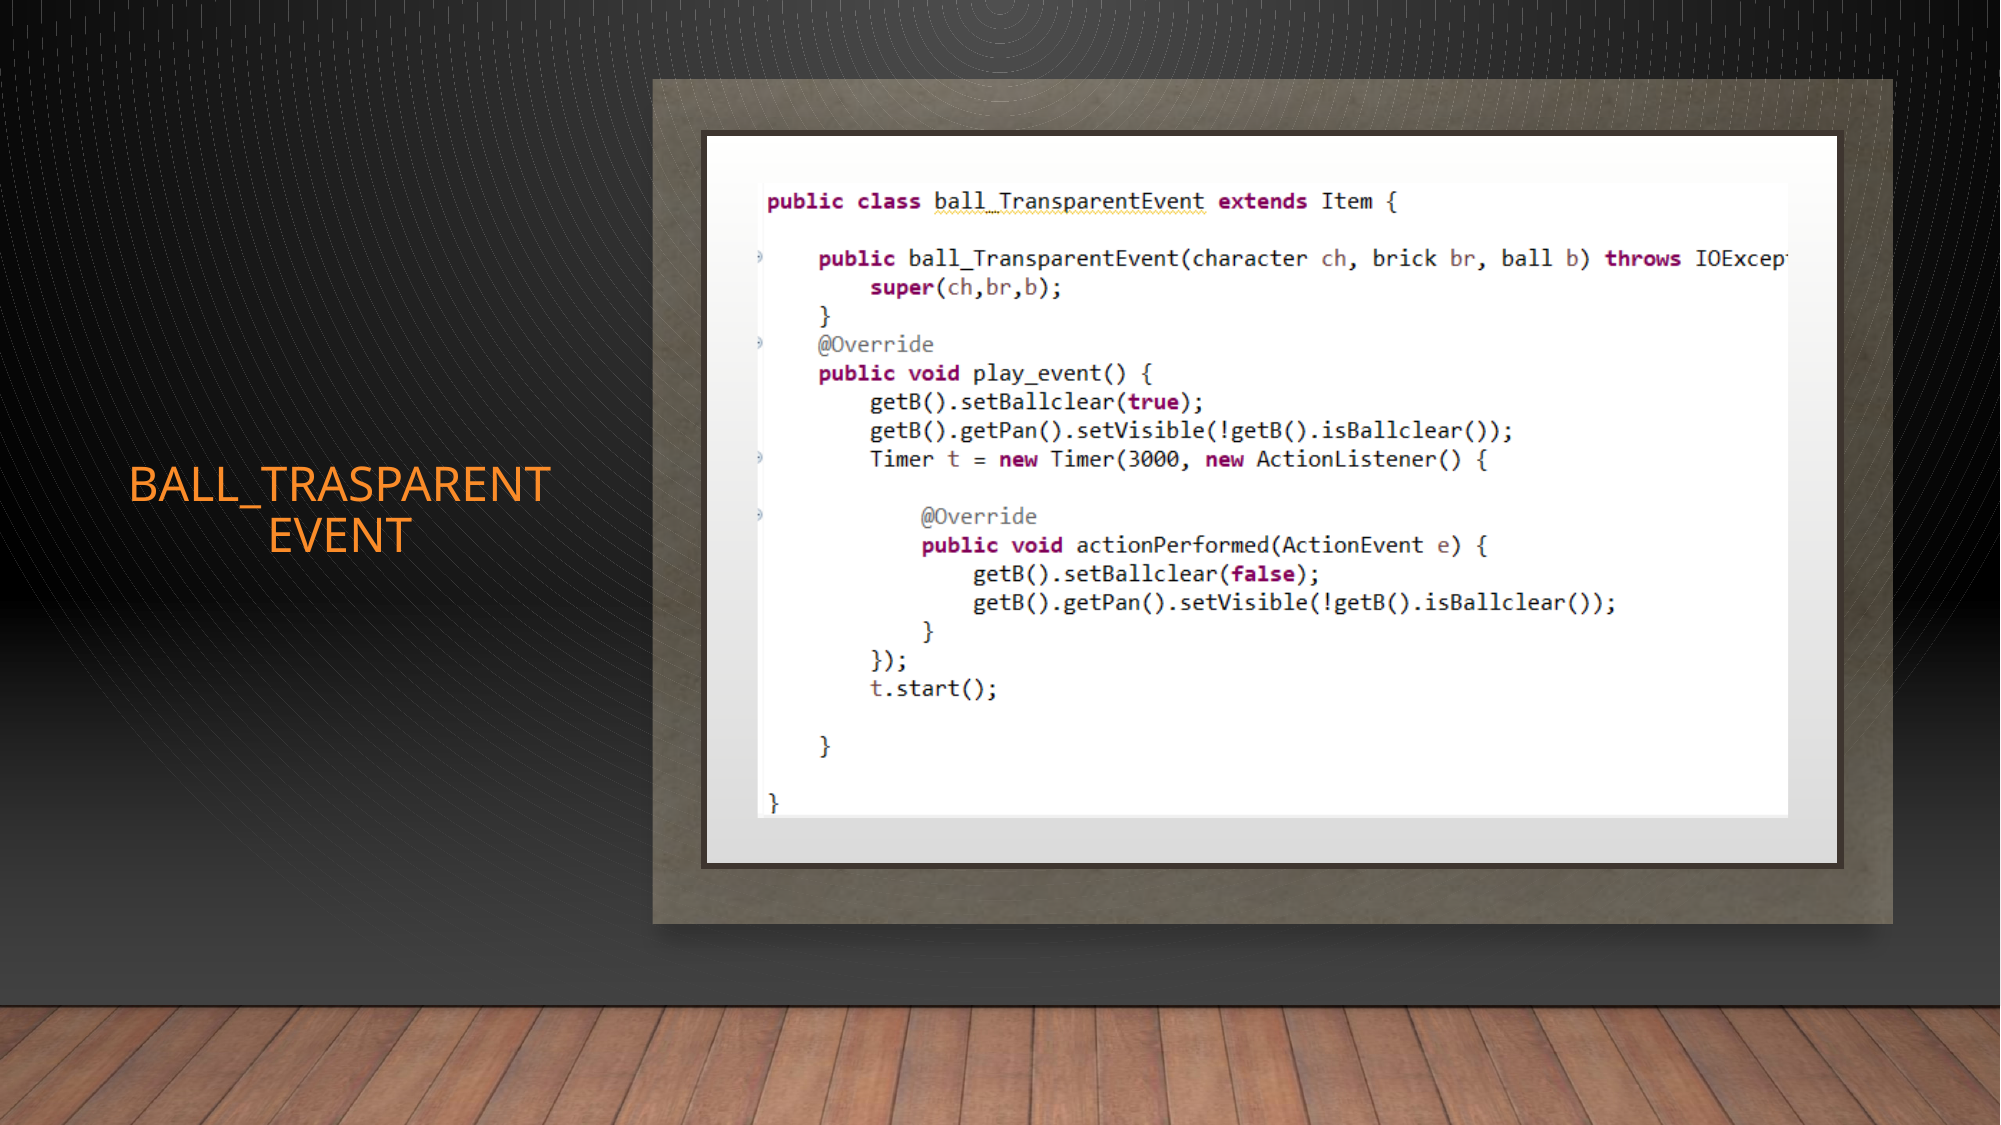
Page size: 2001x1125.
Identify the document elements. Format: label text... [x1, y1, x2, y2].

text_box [652, 78, 1894, 924]
picture [757, 182, 1789, 818]
picture [0, 1008, 2000, 1125]
title Ball_Trasparent event [108, 241, 572, 564]
text_box [0, 593, 2000, 1005]
